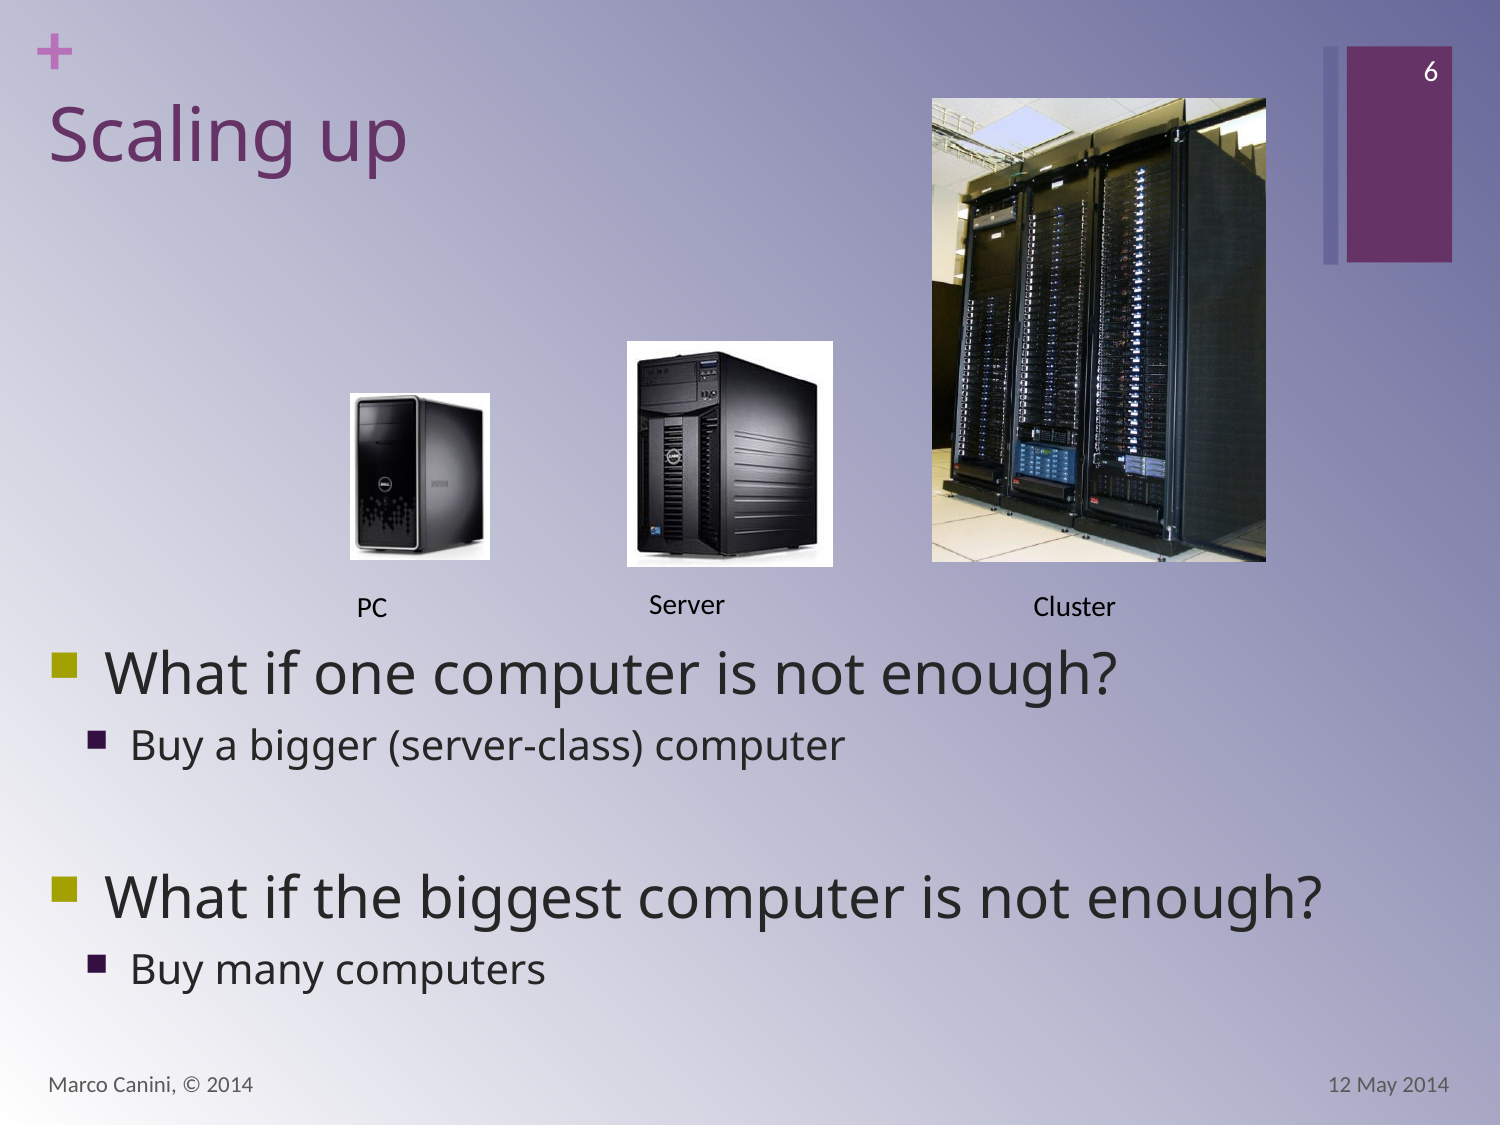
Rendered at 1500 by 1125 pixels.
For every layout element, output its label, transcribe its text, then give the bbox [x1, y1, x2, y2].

title Scaling up [33, 79, 1322, 263]
picture [627, 341, 834, 567]
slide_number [1114, 1053, 1465, 1114]
picture [932, 97, 1267, 562]
text_box Server [634, 578, 821, 628]
footer Marco Canini, © 2014 [33, 1053, 1038, 1114]
list What if one computer is not enough? Buy a bigger (server-class) computer What if the biggest computer is not enough? Buy many computers [33, 628, 1465, 1054]
text_box Cluster [1018, 579, 1186, 630]
text_box PC [342, 581, 488, 631]
picture [349, 393, 491, 560]
slide_number 6 [1362, 39, 1454, 100]
